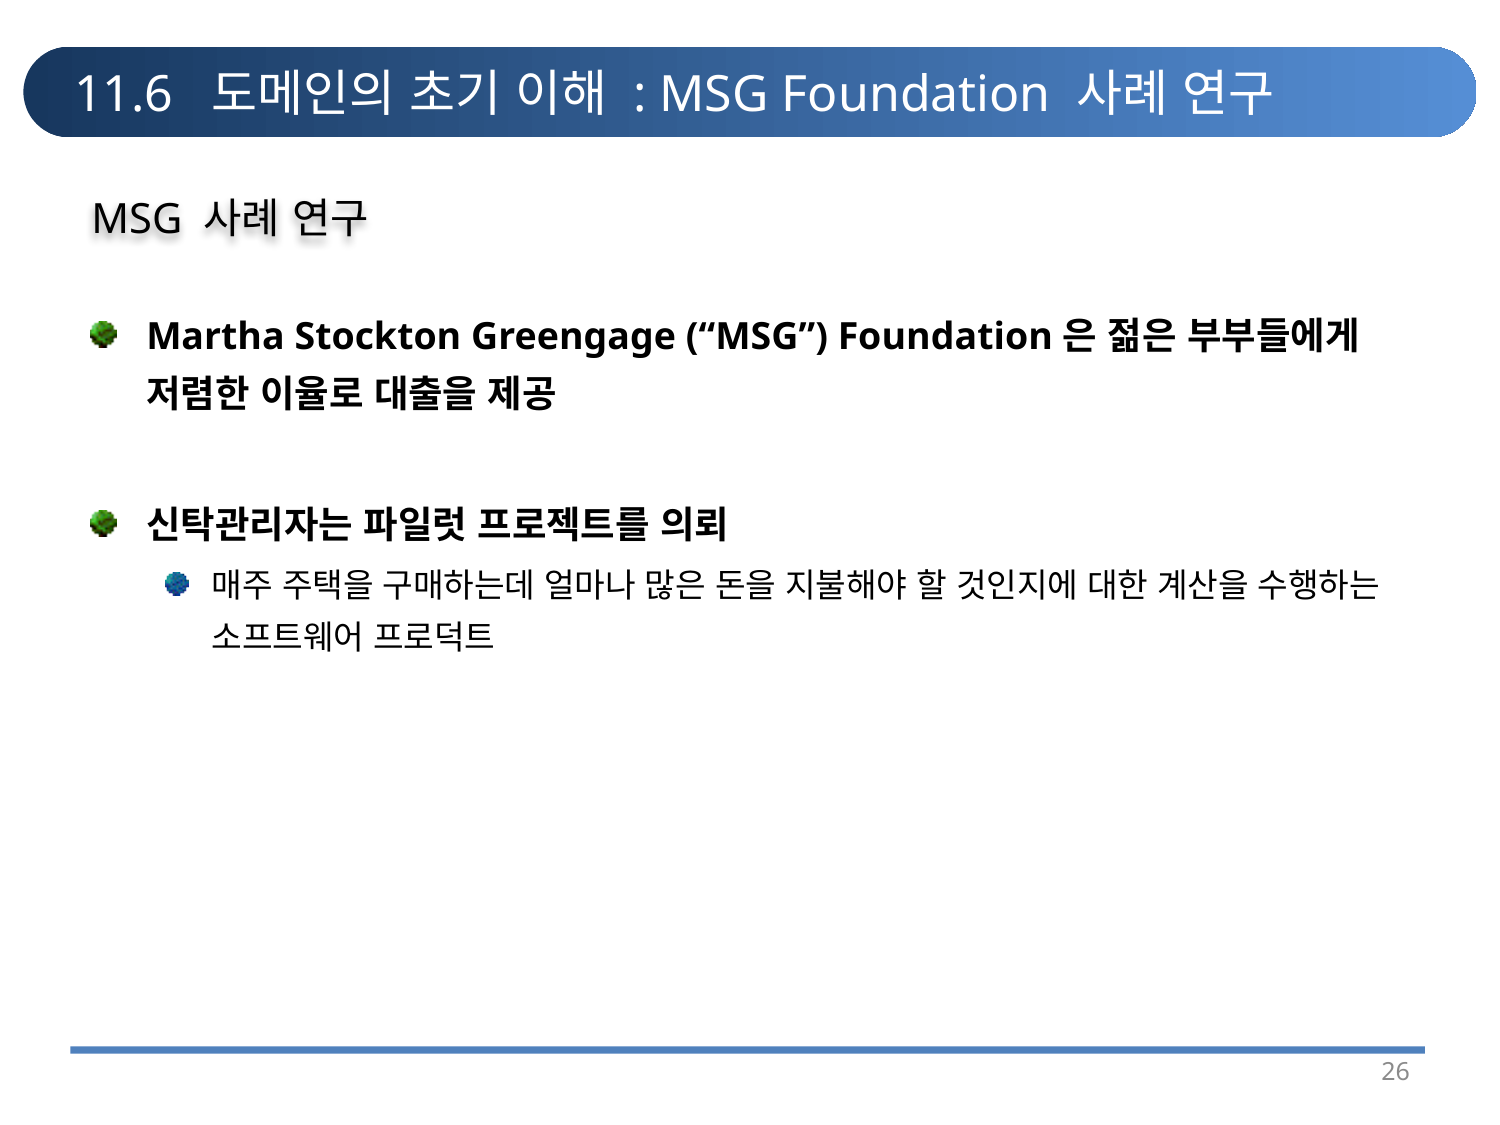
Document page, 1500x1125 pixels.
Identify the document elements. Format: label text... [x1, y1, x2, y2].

list MSG 사례 연구 [60, 180, 400, 255]
title 11.6 도메인의 초기 이해 : MSG Foundation 사례 연구 [59, 56, 1410, 126]
picture [165, 572, 189, 596]
list Martha Stockton Greengage (“MSG”) Foundation은 젊은 부부들에게 저렴한 이율로 대출을 제공 신탁관리자는 파일럿 프로젝트를 의뢰 매주 주택을 구매하는데 얼마나 많은 돈을 지불해야 할 것인지에 대한 계산을 수행하는 소프트웨어 프로덕트 [74, 290, 1471, 1006]
slide_number 26 [1074, 1042, 1425, 1103]
picture [90, 510, 117, 537]
picture [90, 321, 117, 348]
